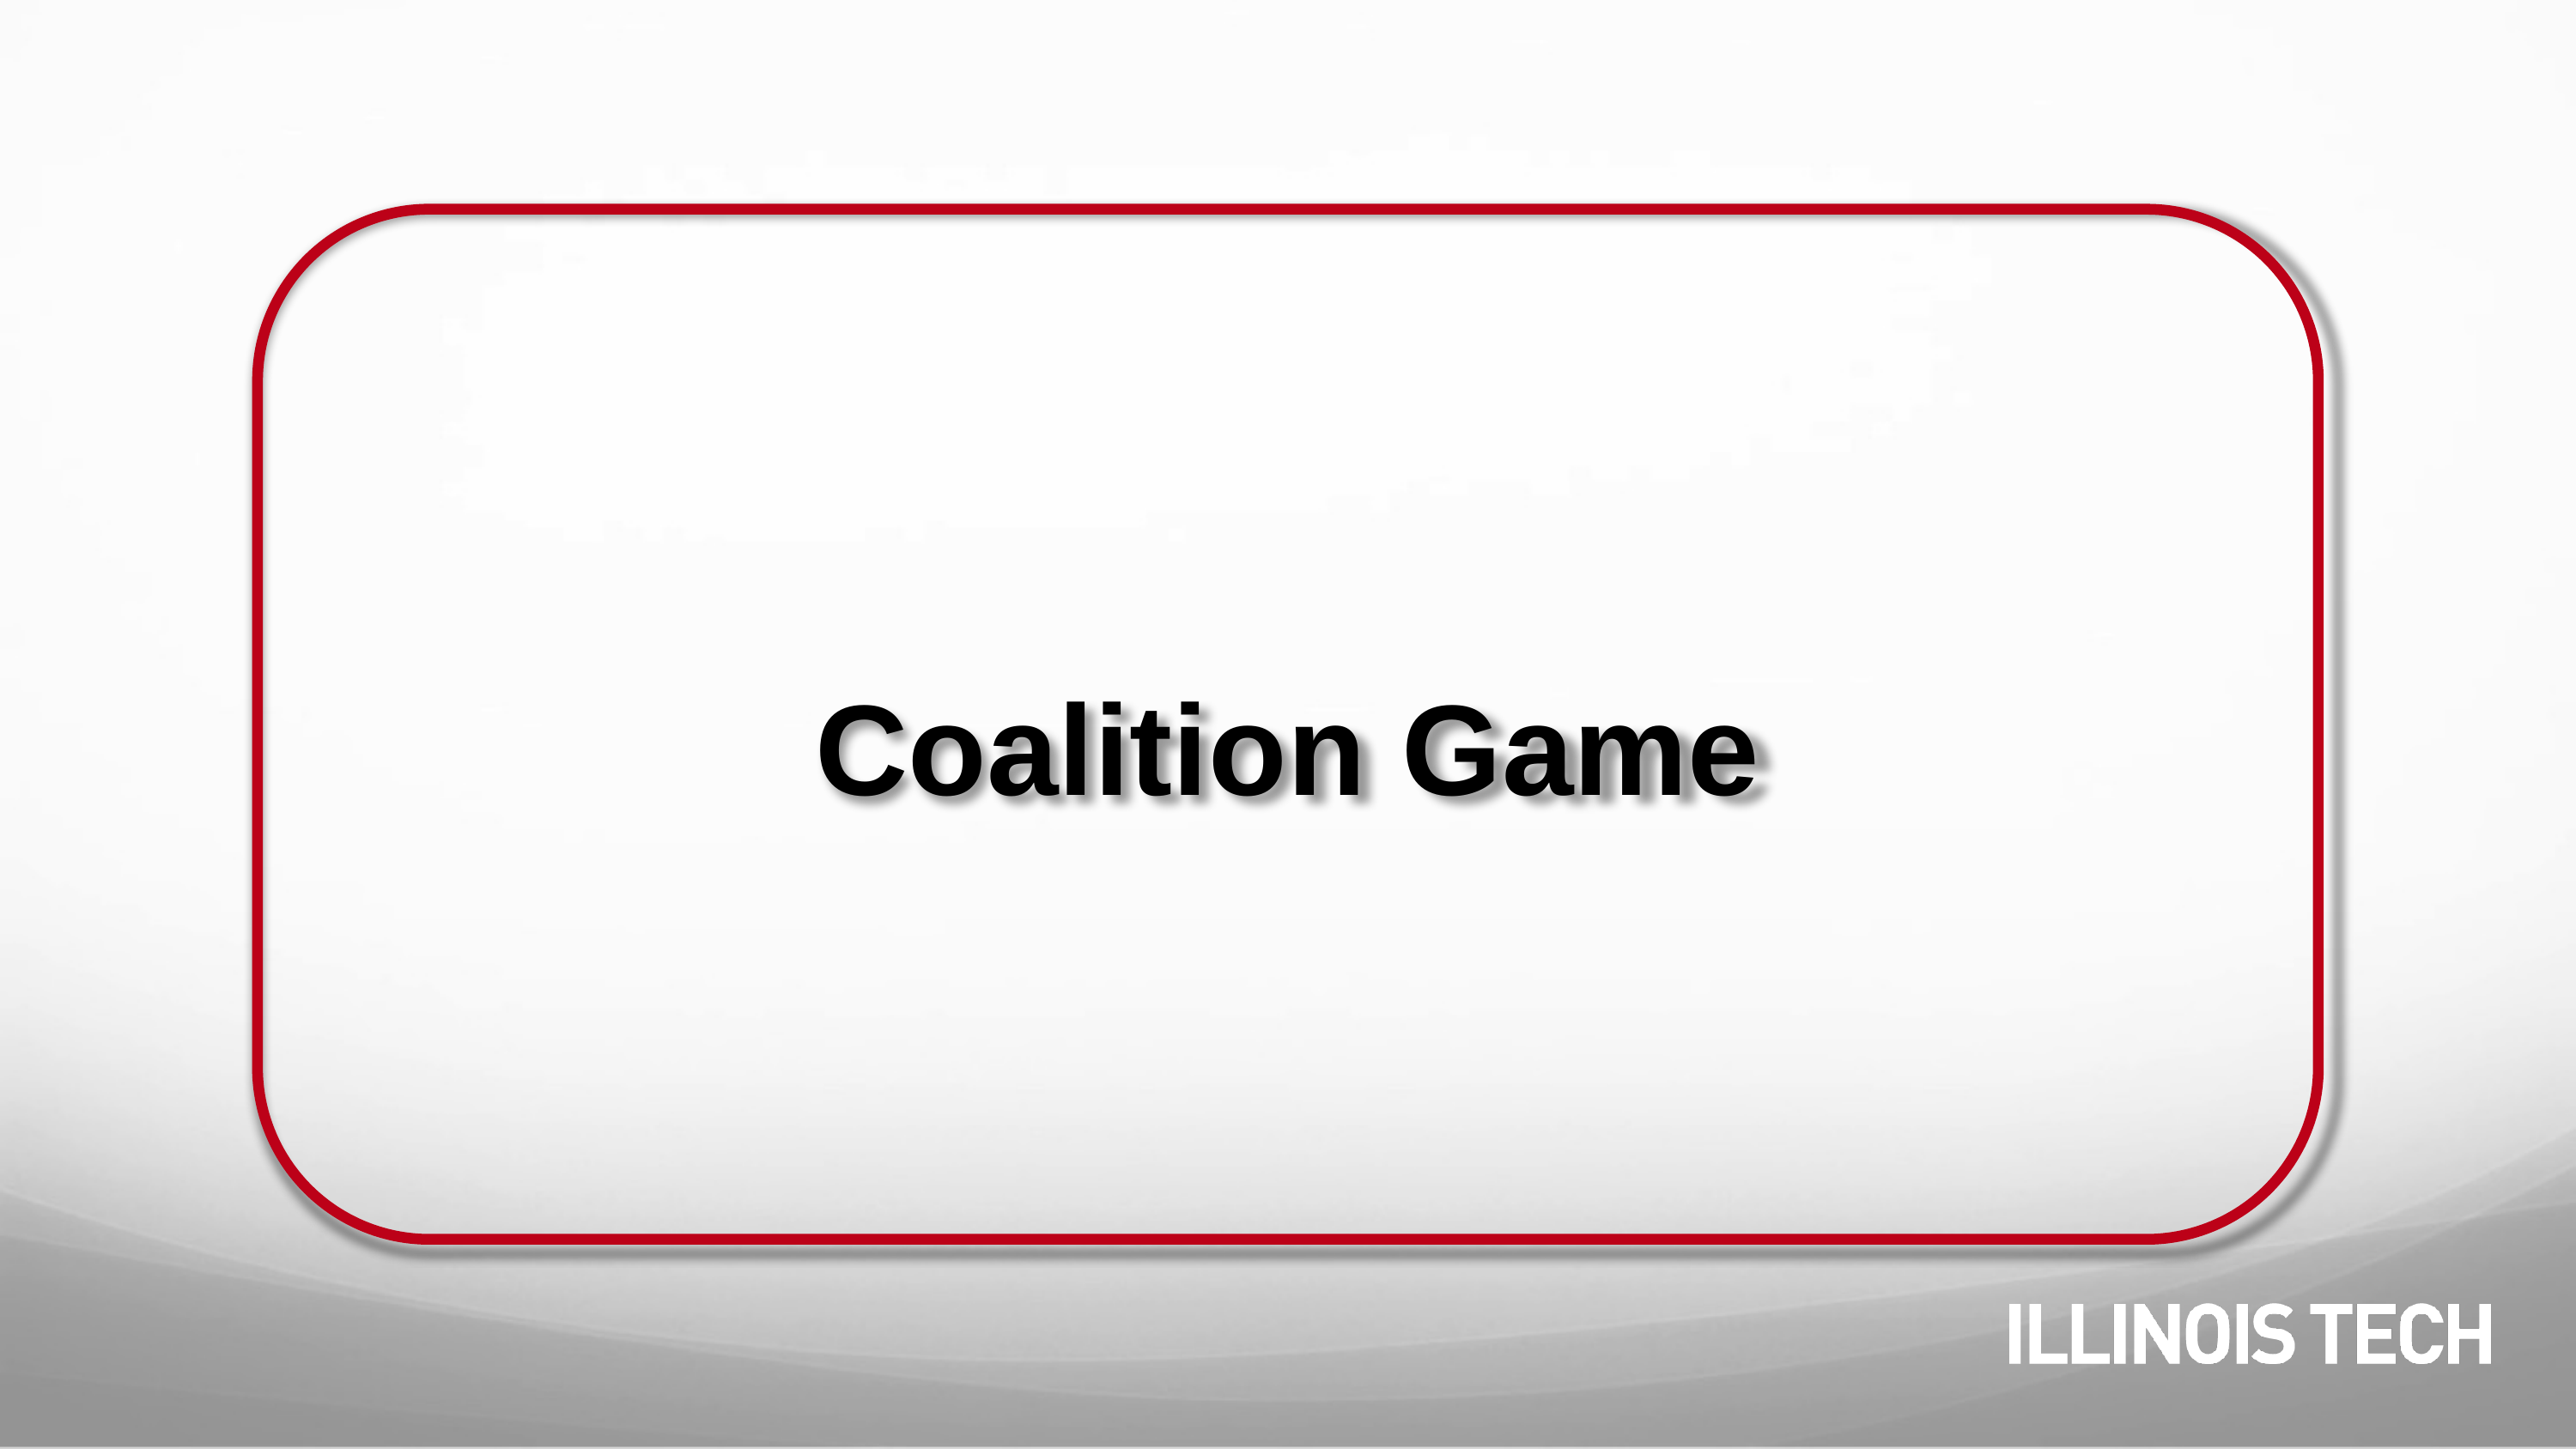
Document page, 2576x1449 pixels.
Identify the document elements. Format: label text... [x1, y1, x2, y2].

picture [0, 0, 2576, 1449]
text_box Coalition Game [256, 208, 2319, 1240]
